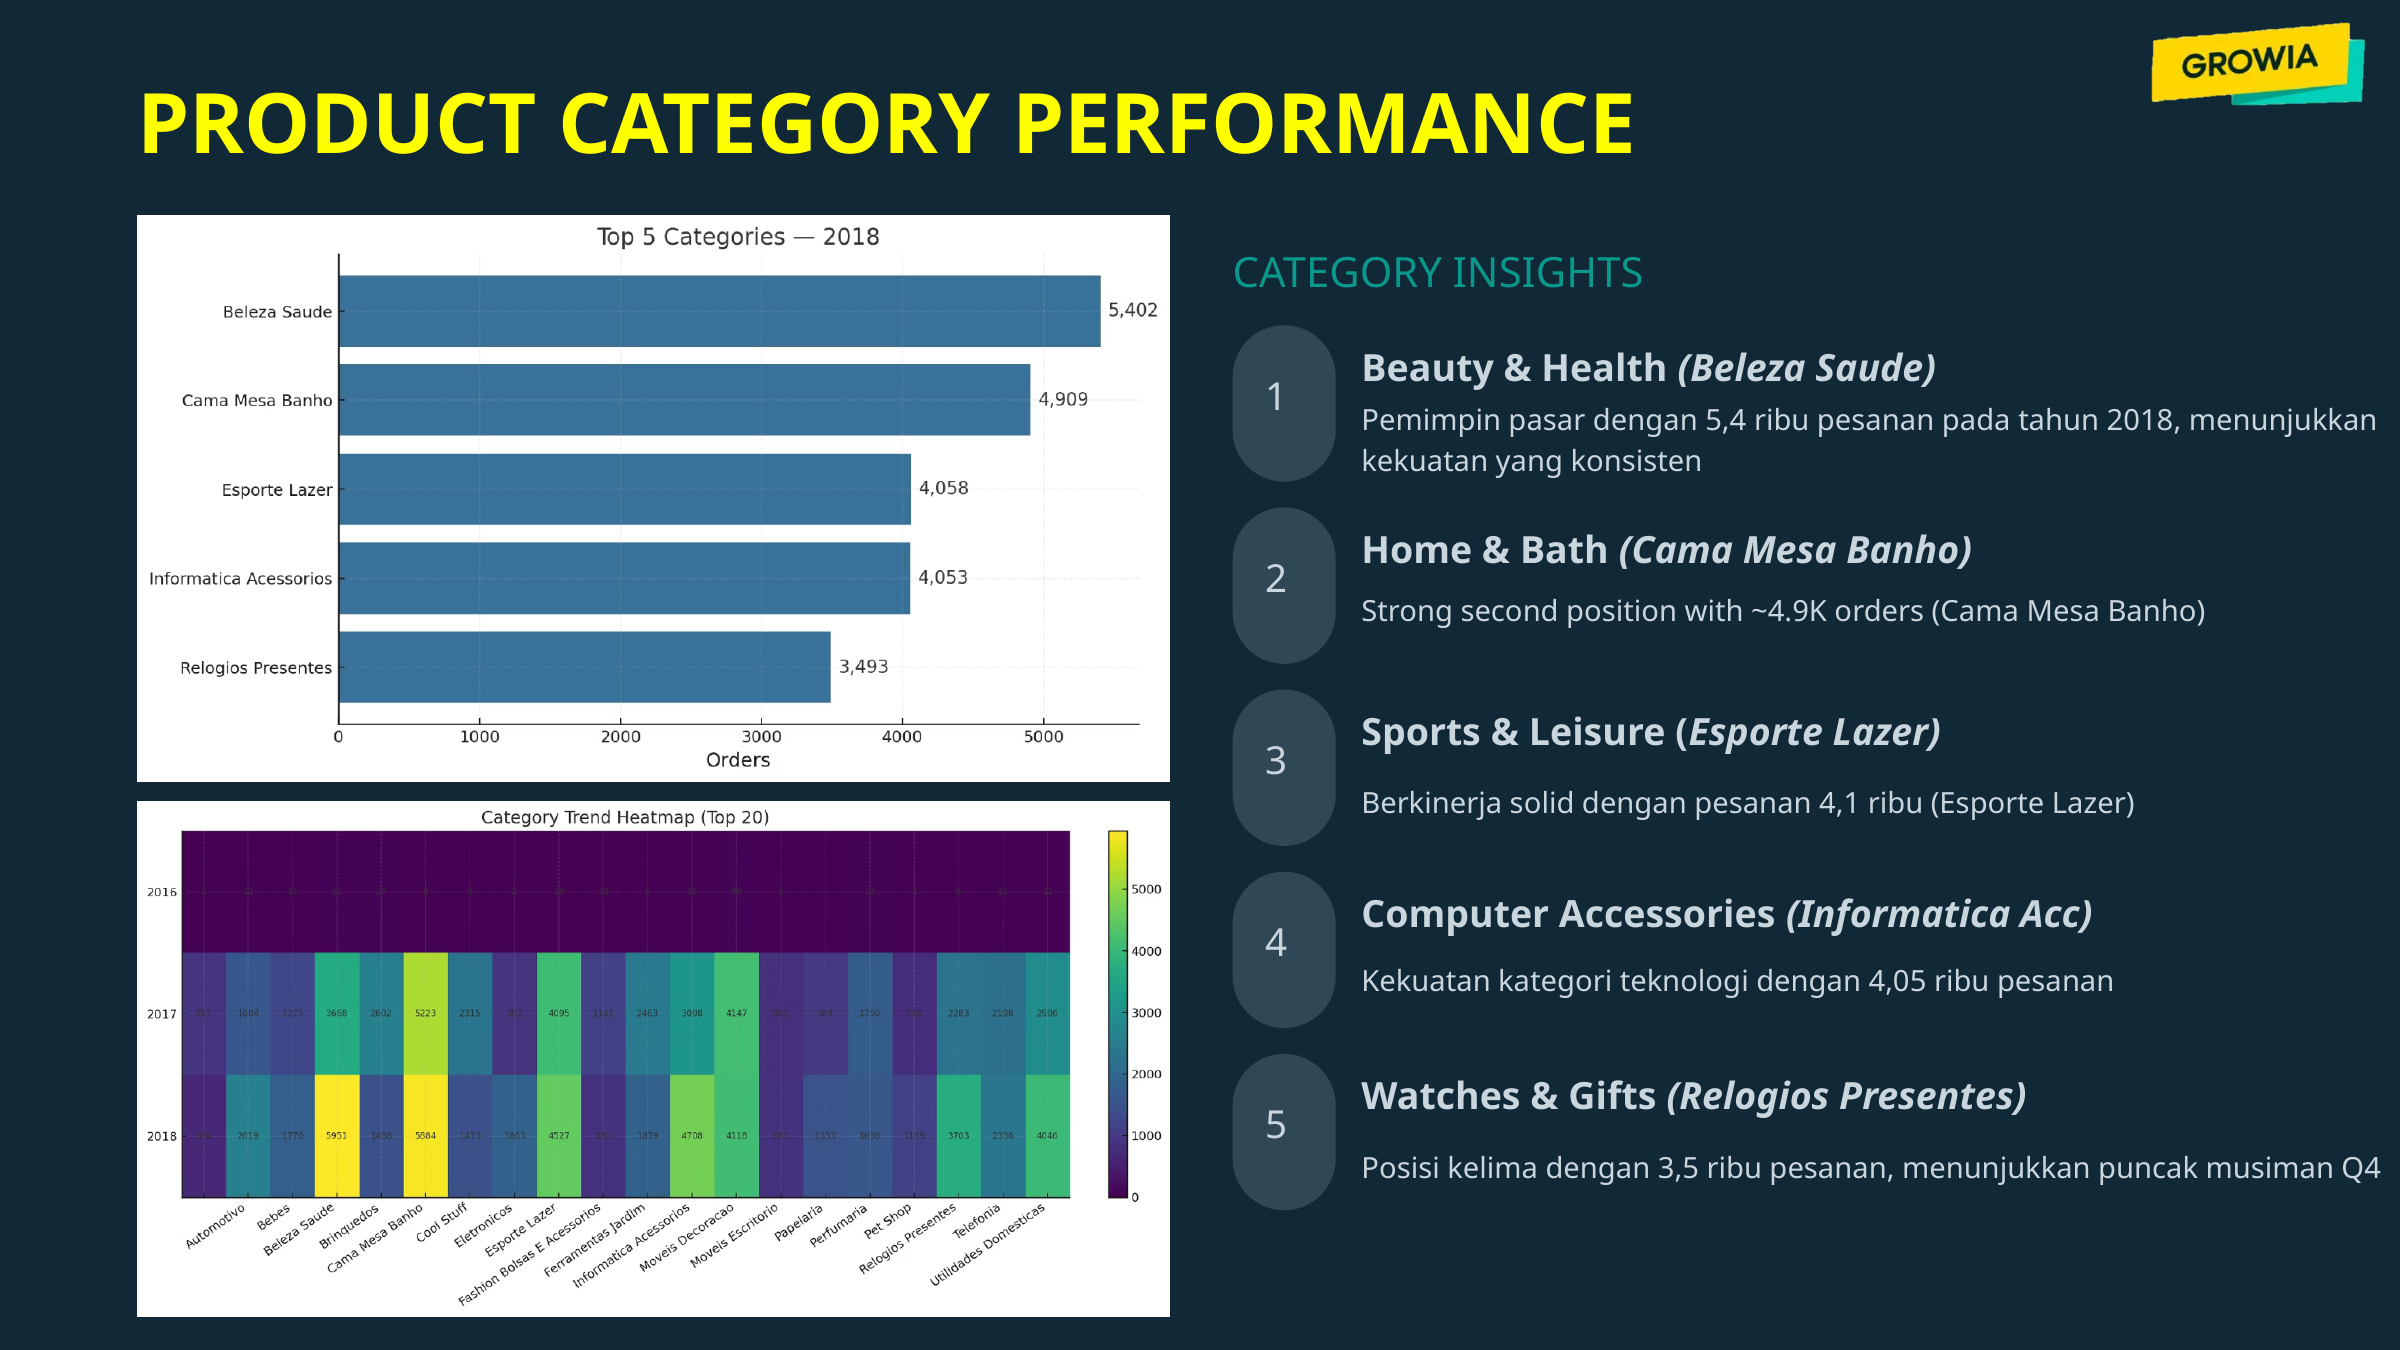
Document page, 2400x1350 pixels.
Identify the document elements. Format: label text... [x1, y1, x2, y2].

text_box Sports & Leisure (Esporte Lazer) [1361, 715, 1665, 754]
text_box Posisi kelima dengan 3,5 ribu pesanan, menunjukkan puncak musiman Q4 [1361, 1143, 2264, 1185]
text_box Computer Accessories (Informatica Acc) [1361, 897, 1776, 936]
text_box Pemimpin pasar dengan 5,4 ribu pesanan pada tahun 2018, menunjukkan kekuatan yang konsisten [1361, 395, 2264, 438]
text_box [1232, 871, 1336, 1029]
picture [137, 801, 1170, 1317]
text_box [1232, 1053, 1336, 1211]
text_box 2 [1264, 561, 1304, 610]
text_box Strong second position with ~4.9K orders (Cama Mesa Banho) [1361, 586, 2264, 628]
text_box 1 [1264, 379, 1304, 428]
picture [2124, 0, 2400, 189]
text_box Kekuatan kategori teknologi dengan 4,05 ribu pesanan [1361, 956, 2264, 999]
text_box [1232, 507, 1336, 664]
text_box [1232, 689, 1336, 846]
text_box Watches & Gifts (Relogios Presentes) [1361, 1079, 1665, 1118]
text_box 3 [1264, 743, 1304, 792]
text_box 5 [1264, 1107, 1304, 1157]
text_box 4 [1264, 925, 1304, 975]
text_box Beauty & Health (Beleza Saude) [1361, 351, 1665, 389]
text_box Berkinerja solid dengan pesanan 4,1 ribu (Esporte Lazer) [1361, 778, 2264, 821]
text_box PRODUCT CATEGORY PERFORMANCE [137, 79, 1511, 187]
text_box [1232, 325, 1336, 482]
text_box CATEGORY INSIGHTS [1232, 250, 1695, 297]
picture [137, 215, 1170, 782]
text_box Home & Bath (Cama Mesa Banho) [1361, 533, 1665, 572]
